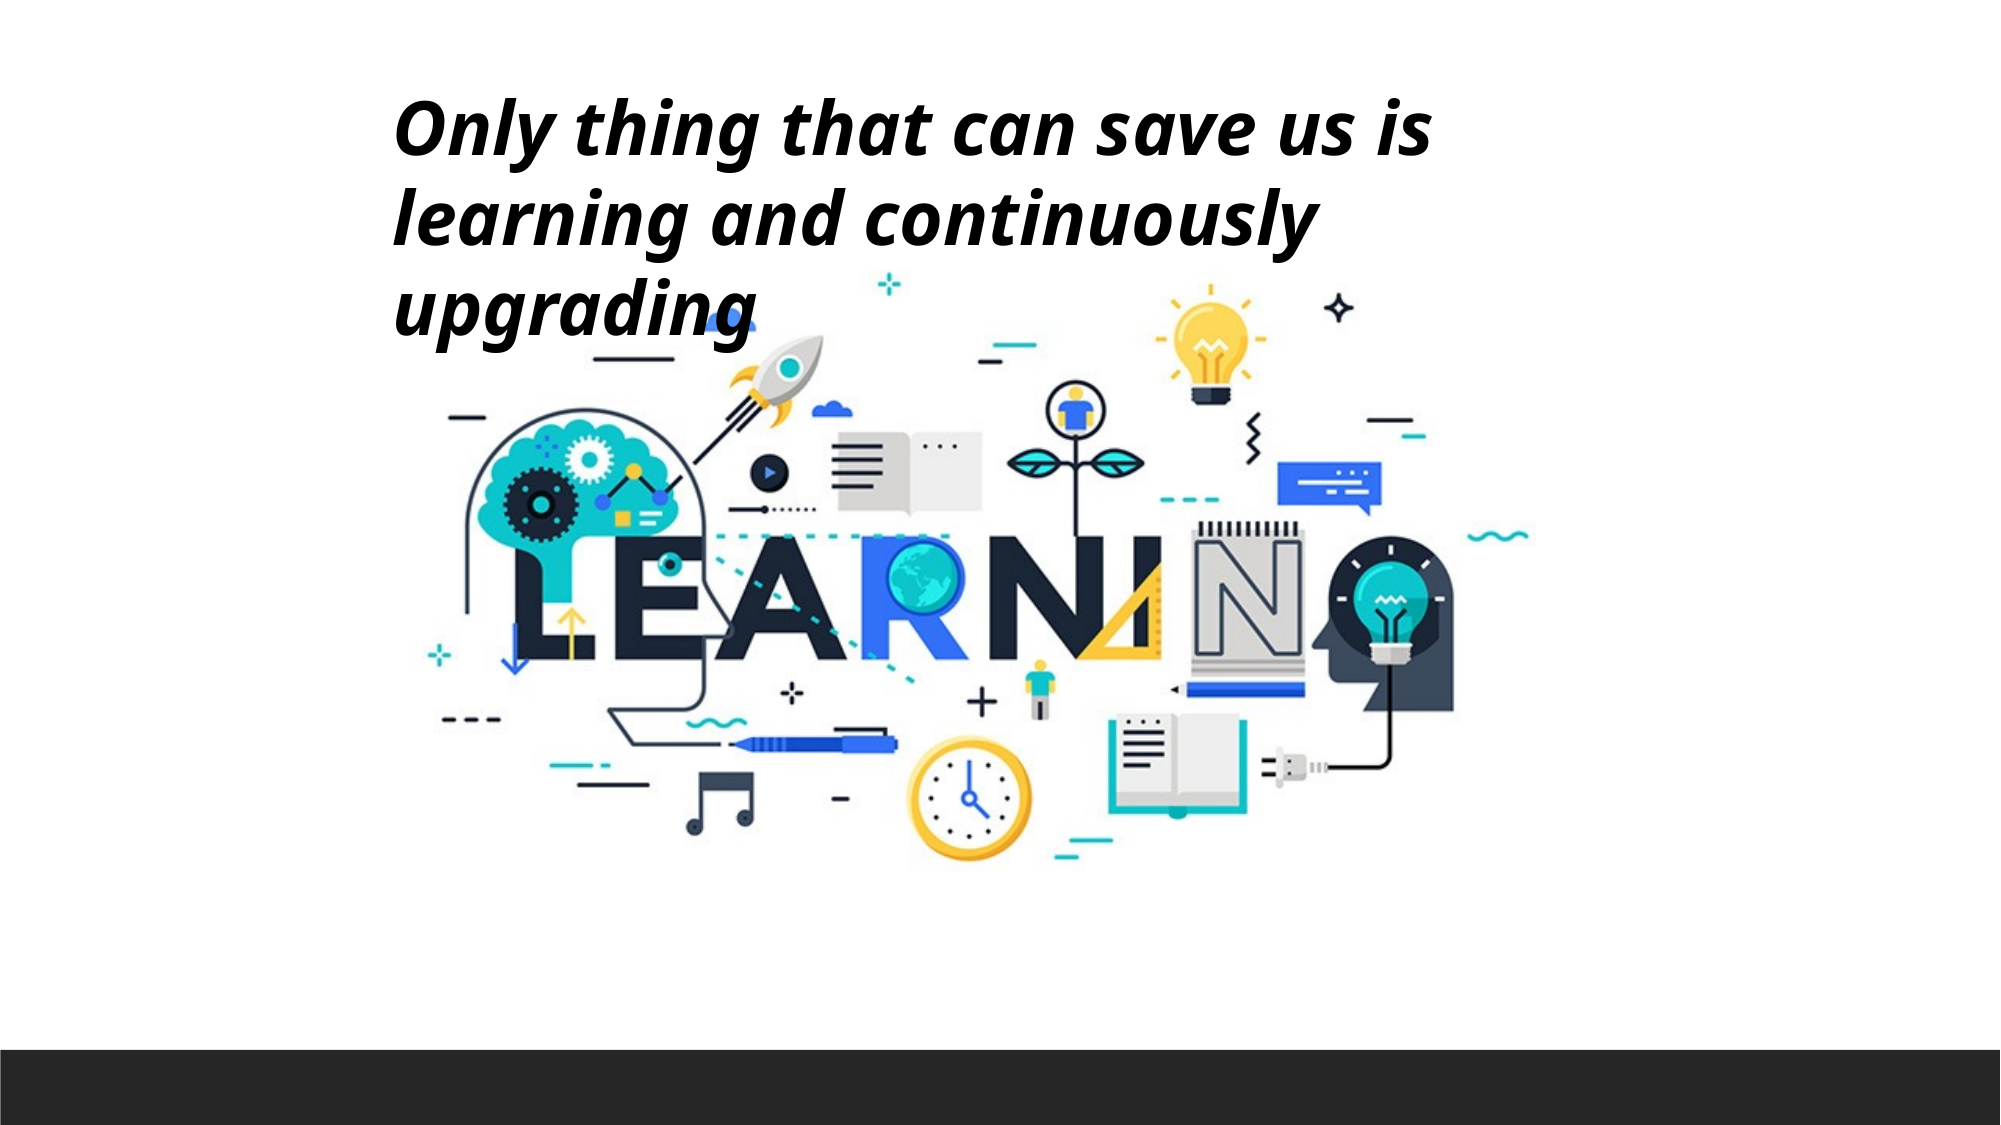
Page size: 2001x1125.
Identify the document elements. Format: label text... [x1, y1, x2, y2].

picture [334, 220, 1617, 941]
text_box Only thing that can save us is learning and continuously upgrading [378, 73, 1526, 218]
